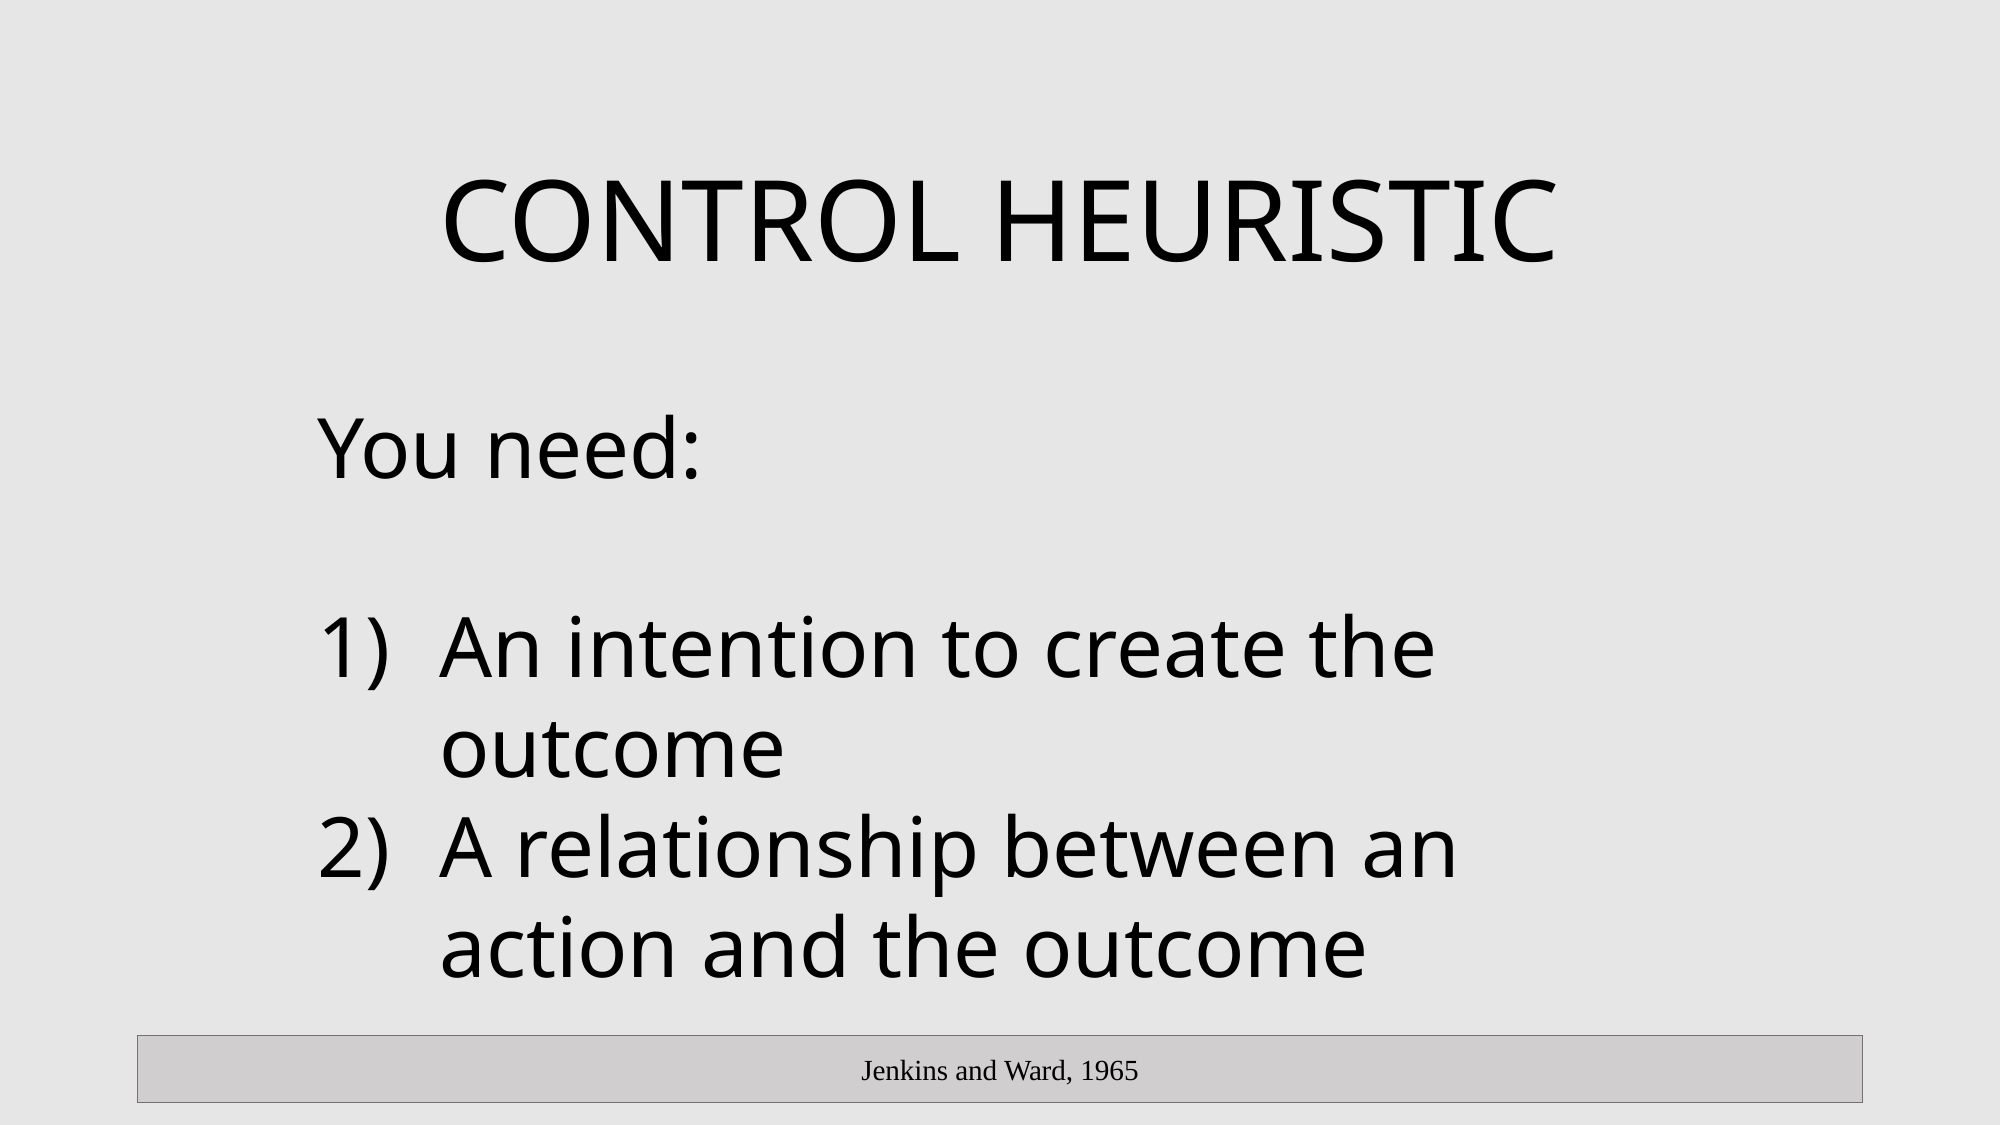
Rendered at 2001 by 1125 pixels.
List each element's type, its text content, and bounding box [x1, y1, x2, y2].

footer Jenkins and Ward, 1965 [137, 1035, 1863, 1103]
title Control heuristic [137, 116, 1863, 335]
text_box You need: An intention to create the outcome A relationship between an action and the outcome [303, 387, 1697, 1035]
